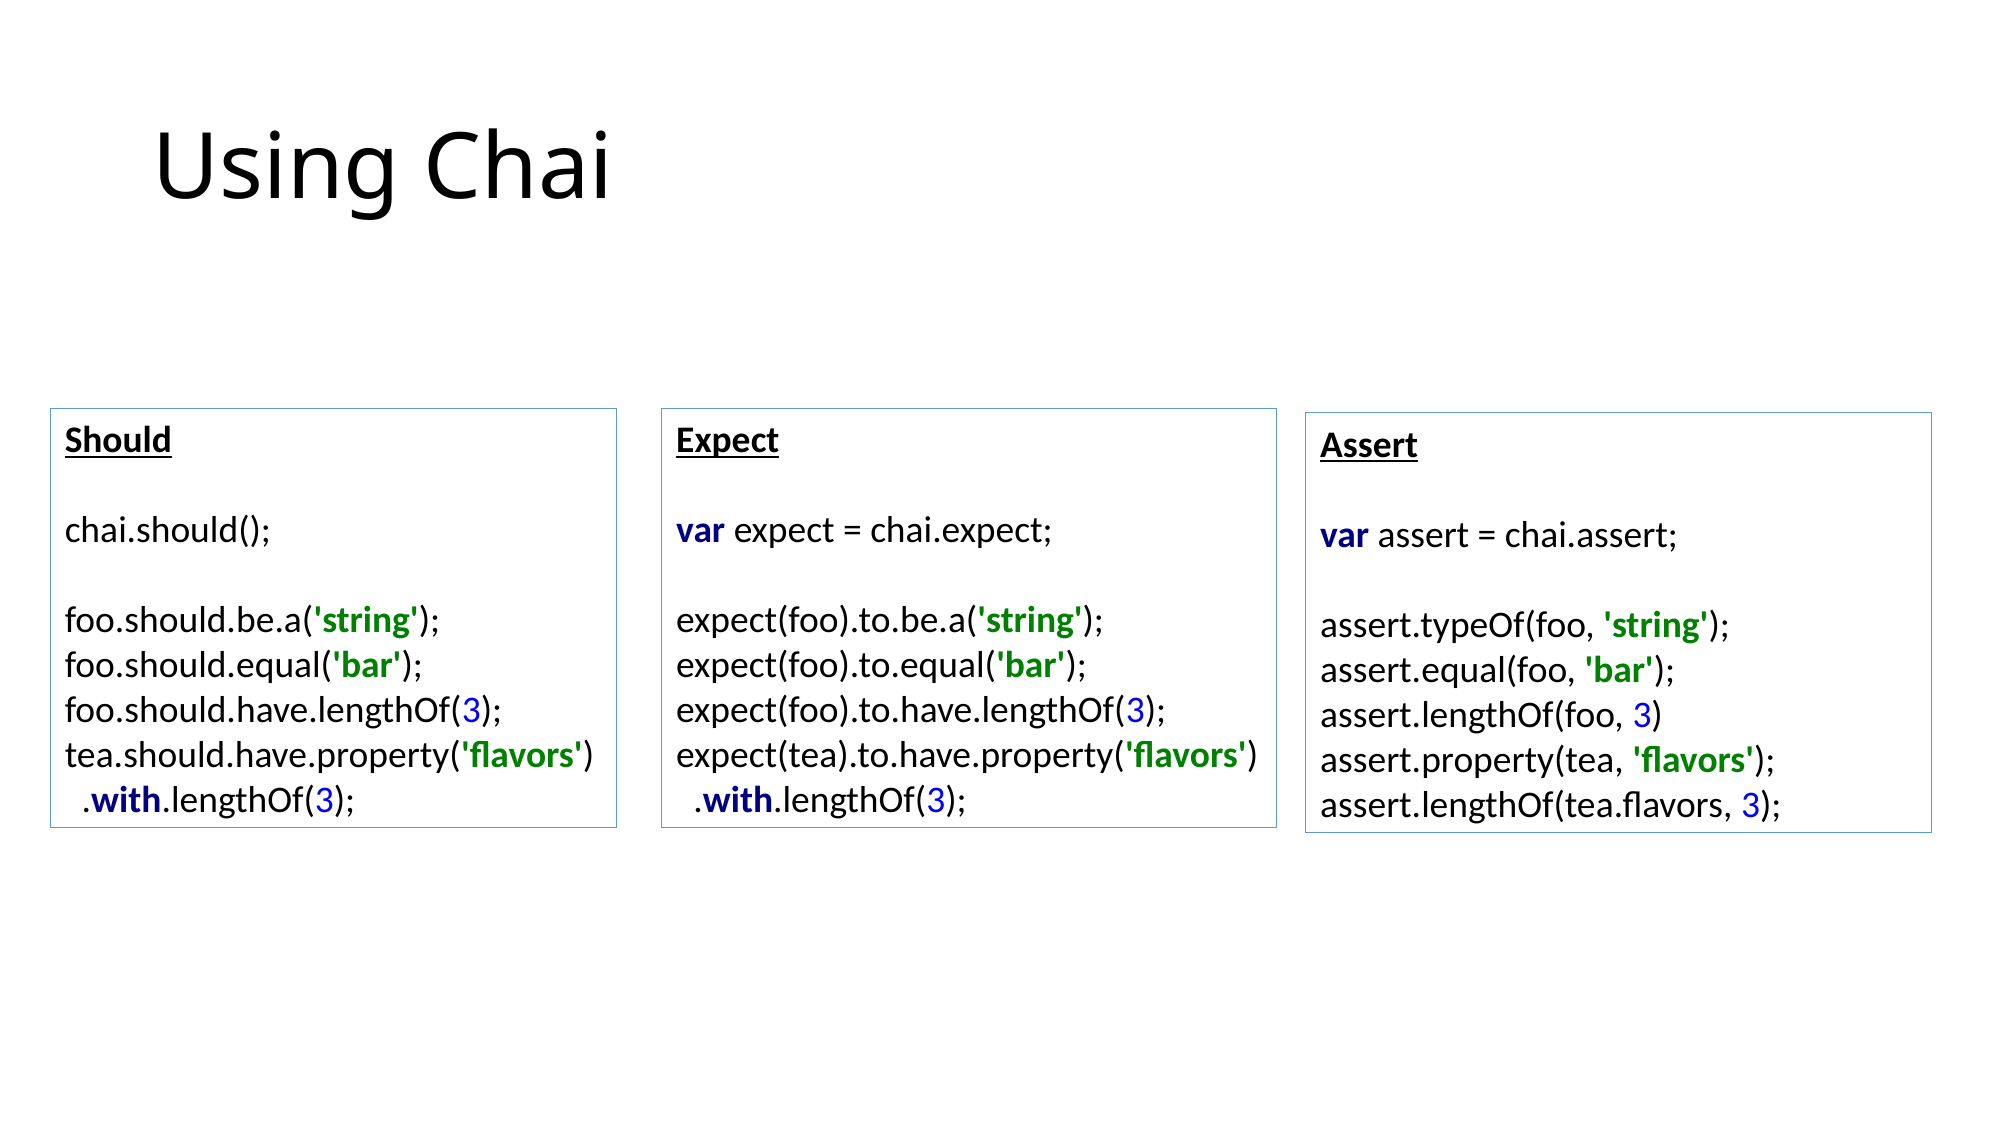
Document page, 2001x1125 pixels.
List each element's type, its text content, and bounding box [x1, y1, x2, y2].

text_box Assert var assert = chai.assert; assert.typeOf(foo, 'string'); assert.equal(foo, 'bar'); assert.lengthOf(foo, 3) assert.property(tea, 'flavors'); assert.lengthOf(tea.flavors, 3); [1305, 412, 1932, 833]
text_box Expect var expect = chai.expect; expect(foo).to.be.a('string'); expect(foo).to.equal('bar'); expect(foo).to.have.lengthOf(3); expect(tea).to.have.property('flavors') .with.lengthOf(3); [661, 408, 1277, 828]
title Using Chai [137, 59, 1863, 278]
text_box Should chai.should(); foo.should.be.a('string'); foo.should.equal('bar'); foo.should.have.lengthOf(3); tea.should.have.property('flavors') .with.lengthOf(3); [50, 408, 617, 828]
